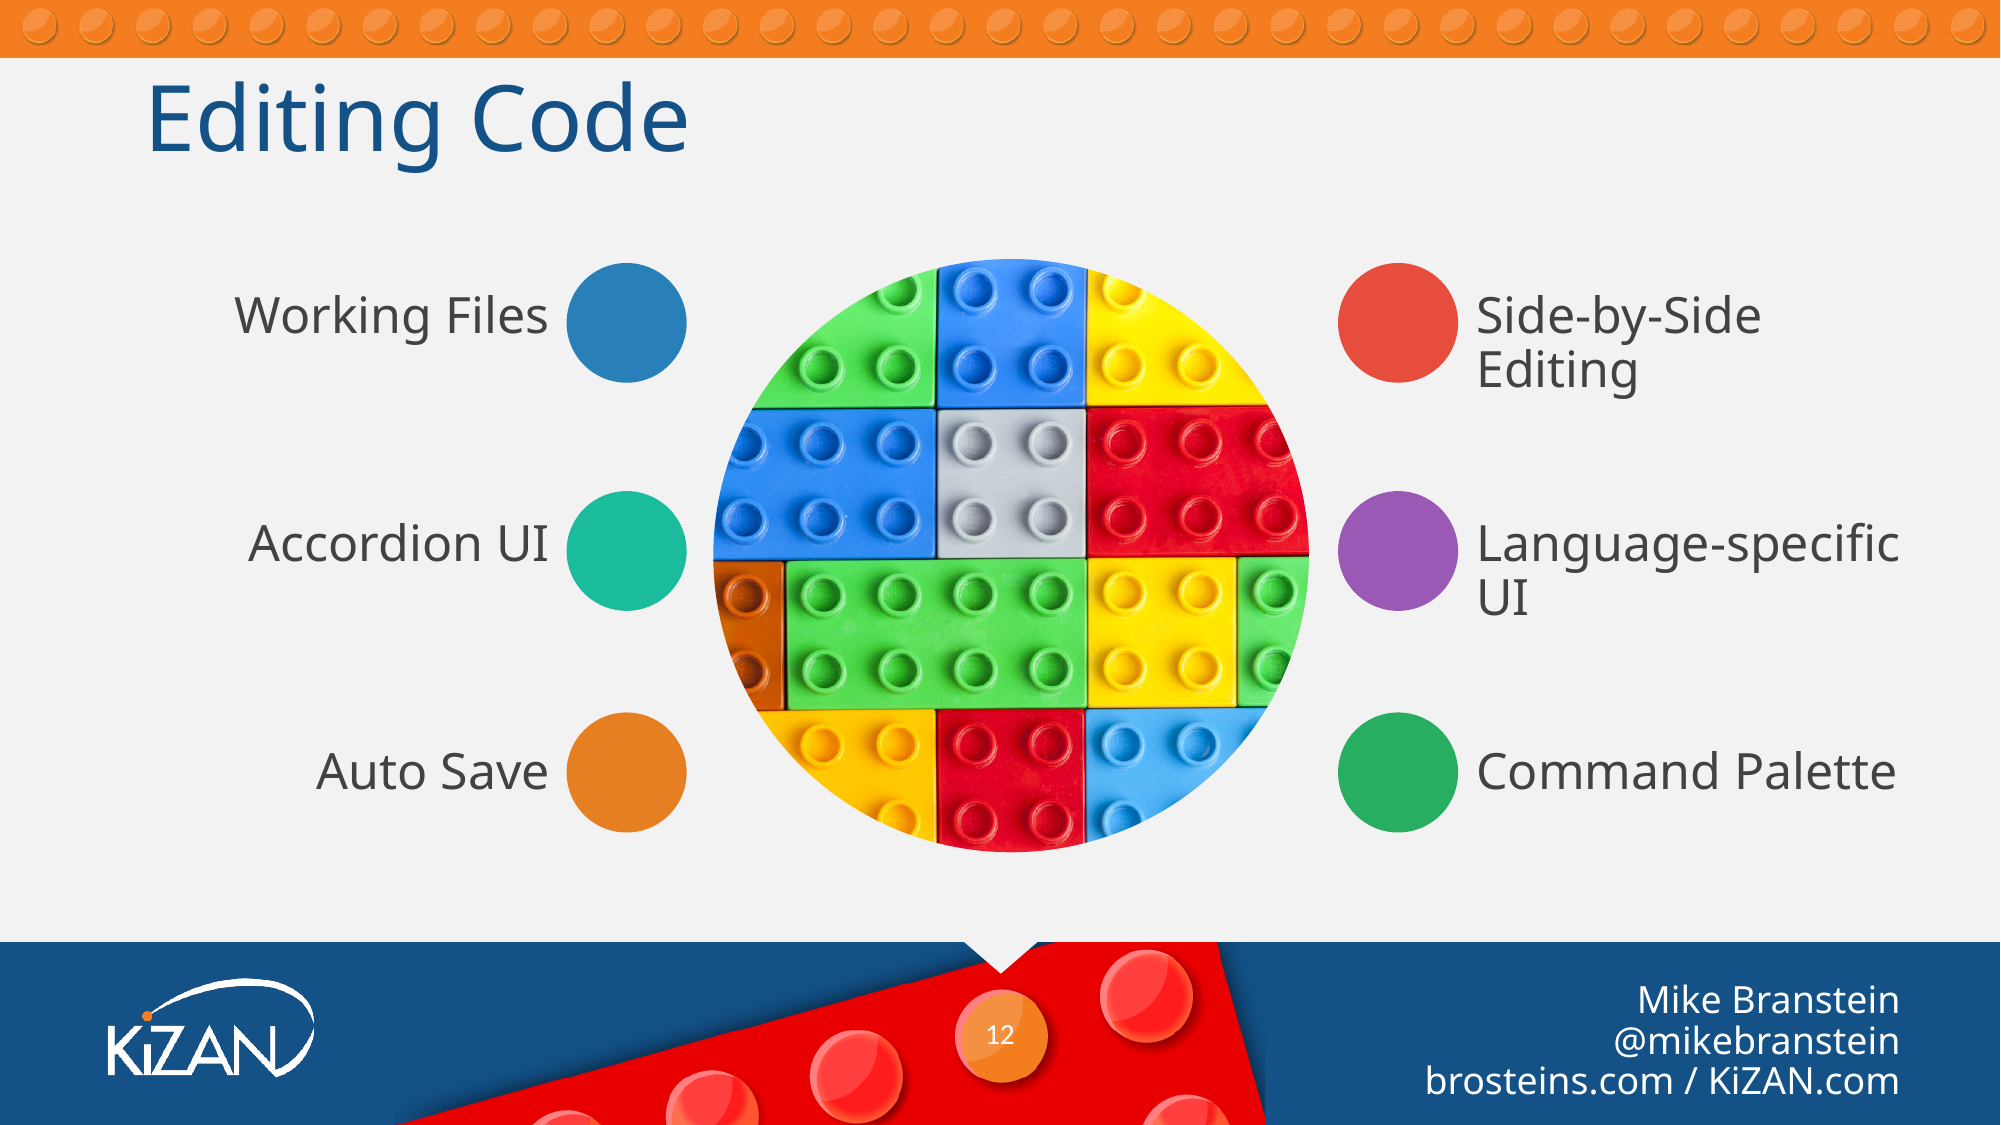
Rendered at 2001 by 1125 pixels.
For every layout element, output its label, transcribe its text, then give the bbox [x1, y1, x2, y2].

title Editing Code [99, 57, 1925, 186]
slide_number 12 [959, 992, 1041, 1073]
list Accordion UI [99, 518, 550, 572]
picture [394, 942, 1266, 1125]
text_box [565, 490, 688, 612]
picture [99, 975, 320, 1080]
text_box [565, 261, 688, 384]
list Side-by-Side Editing [1476, 289, 1925, 343]
list Auto Save [99, 746, 550, 800]
text_box [565, 711, 688, 834]
text_box [1337, 490, 1460, 612]
picture [0, 0, 2001, 58]
picture [713, 258, 1309, 853]
list Working Files [99, 289, 550, 343]
text_box [1337, 711, 1460, 834]
list Command Palette [1476, 746, 1925, 800]
list Language-specific UI [1476, 518, 1925, 572]
text_box [1337, 261, 1460, 384]
